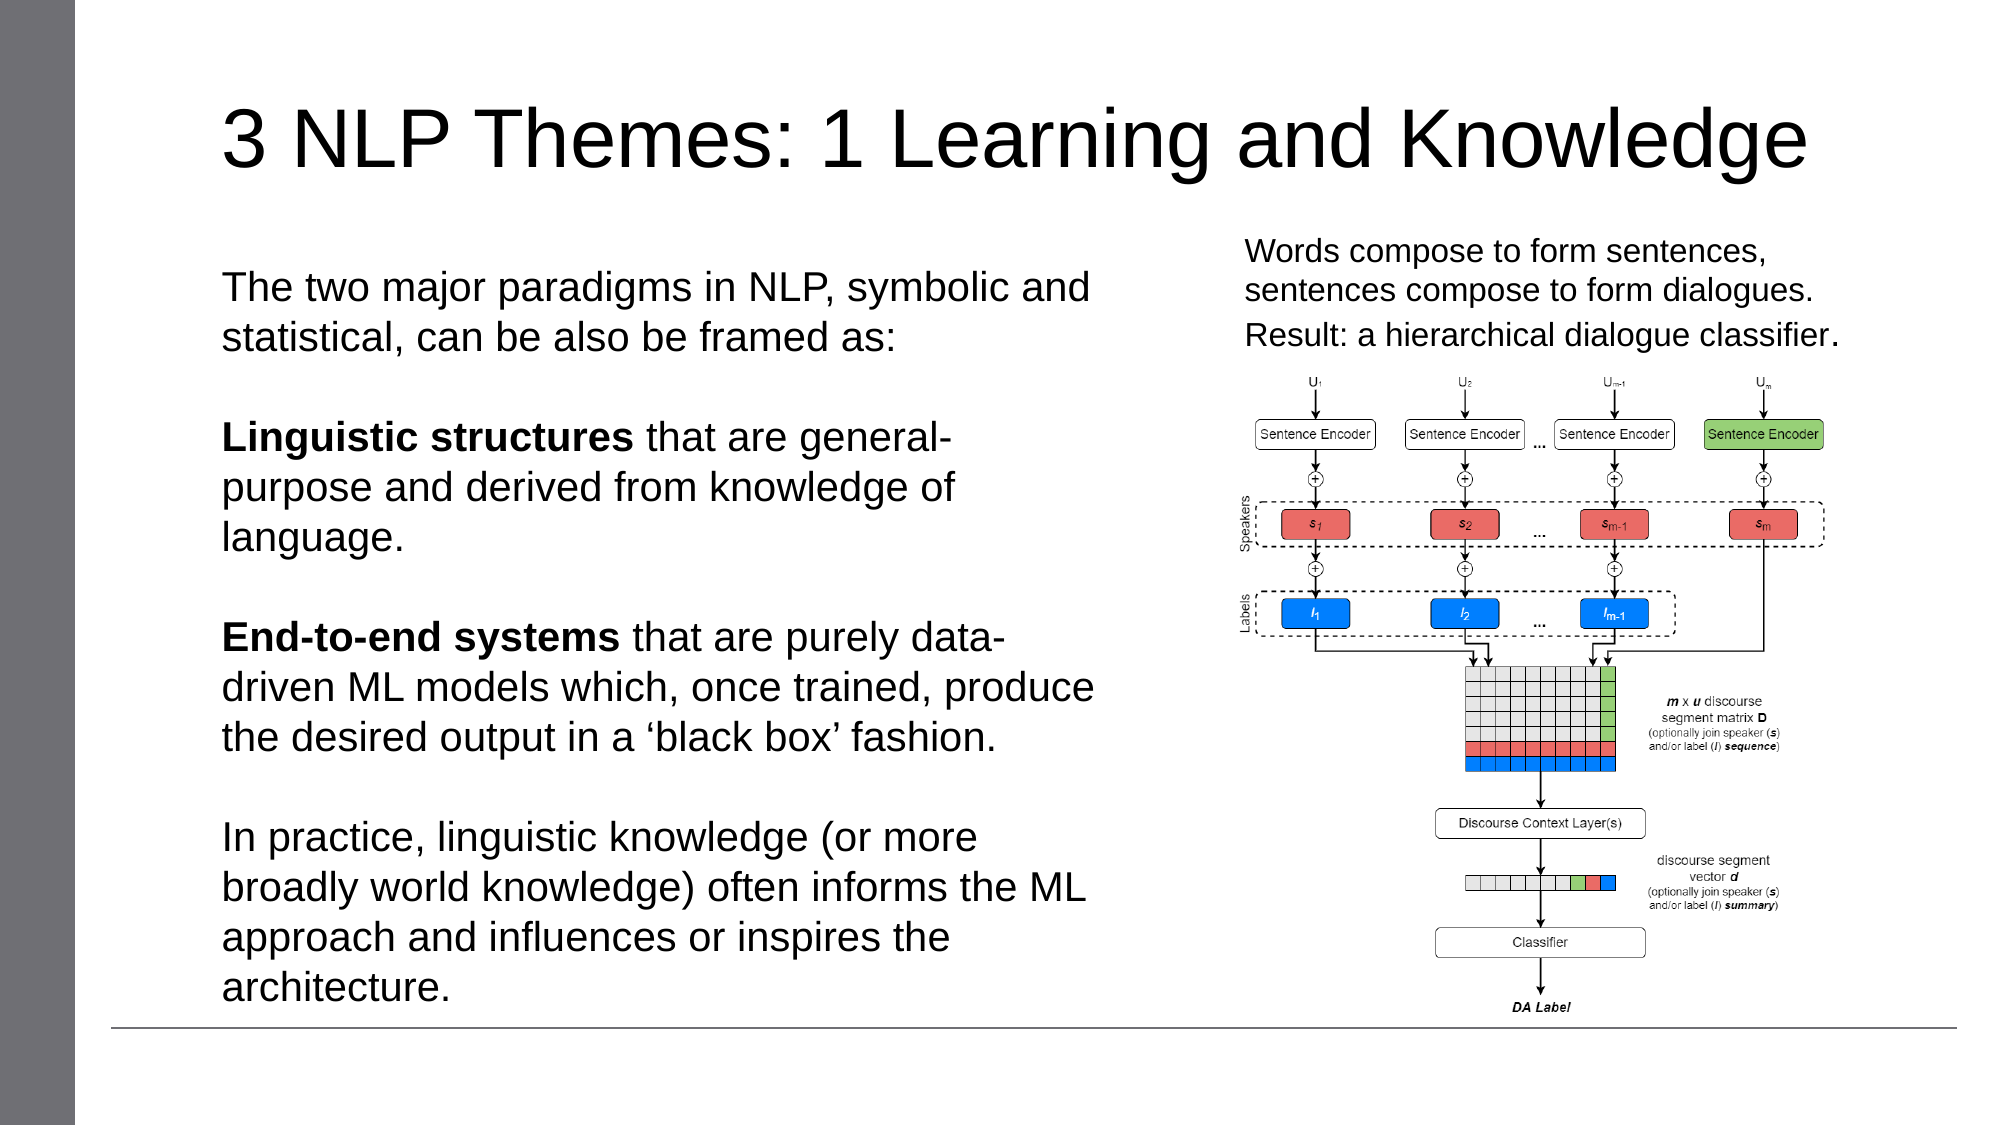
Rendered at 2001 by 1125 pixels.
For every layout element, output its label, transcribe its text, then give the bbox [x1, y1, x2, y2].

text_box The two major paradigms in NLP, symbolic and statistical, can be also be framed as: Linguistic structures that are general-purpose and derived from knowledge of language. End-to-end systems that are purely data-driven ML models which, once trained, produce the desired output in a ‘black box’ fashion. In practice, linguistic knowledge (or more broadly world knowledge) often informs the ML approach and influences or inspires the architecture. [206, 251, 1115, 1017]
text_box Words compose to form sentences, sentences compose to form dialogues. Result: a hierarchical dialogue classifier. [1229, 221, 1937, 361]
picture [1229, 366, 1832, 1025]
text_box 3 NLP Themes: 1 Learning and Knowledge [206, 76, 1913, 192]
